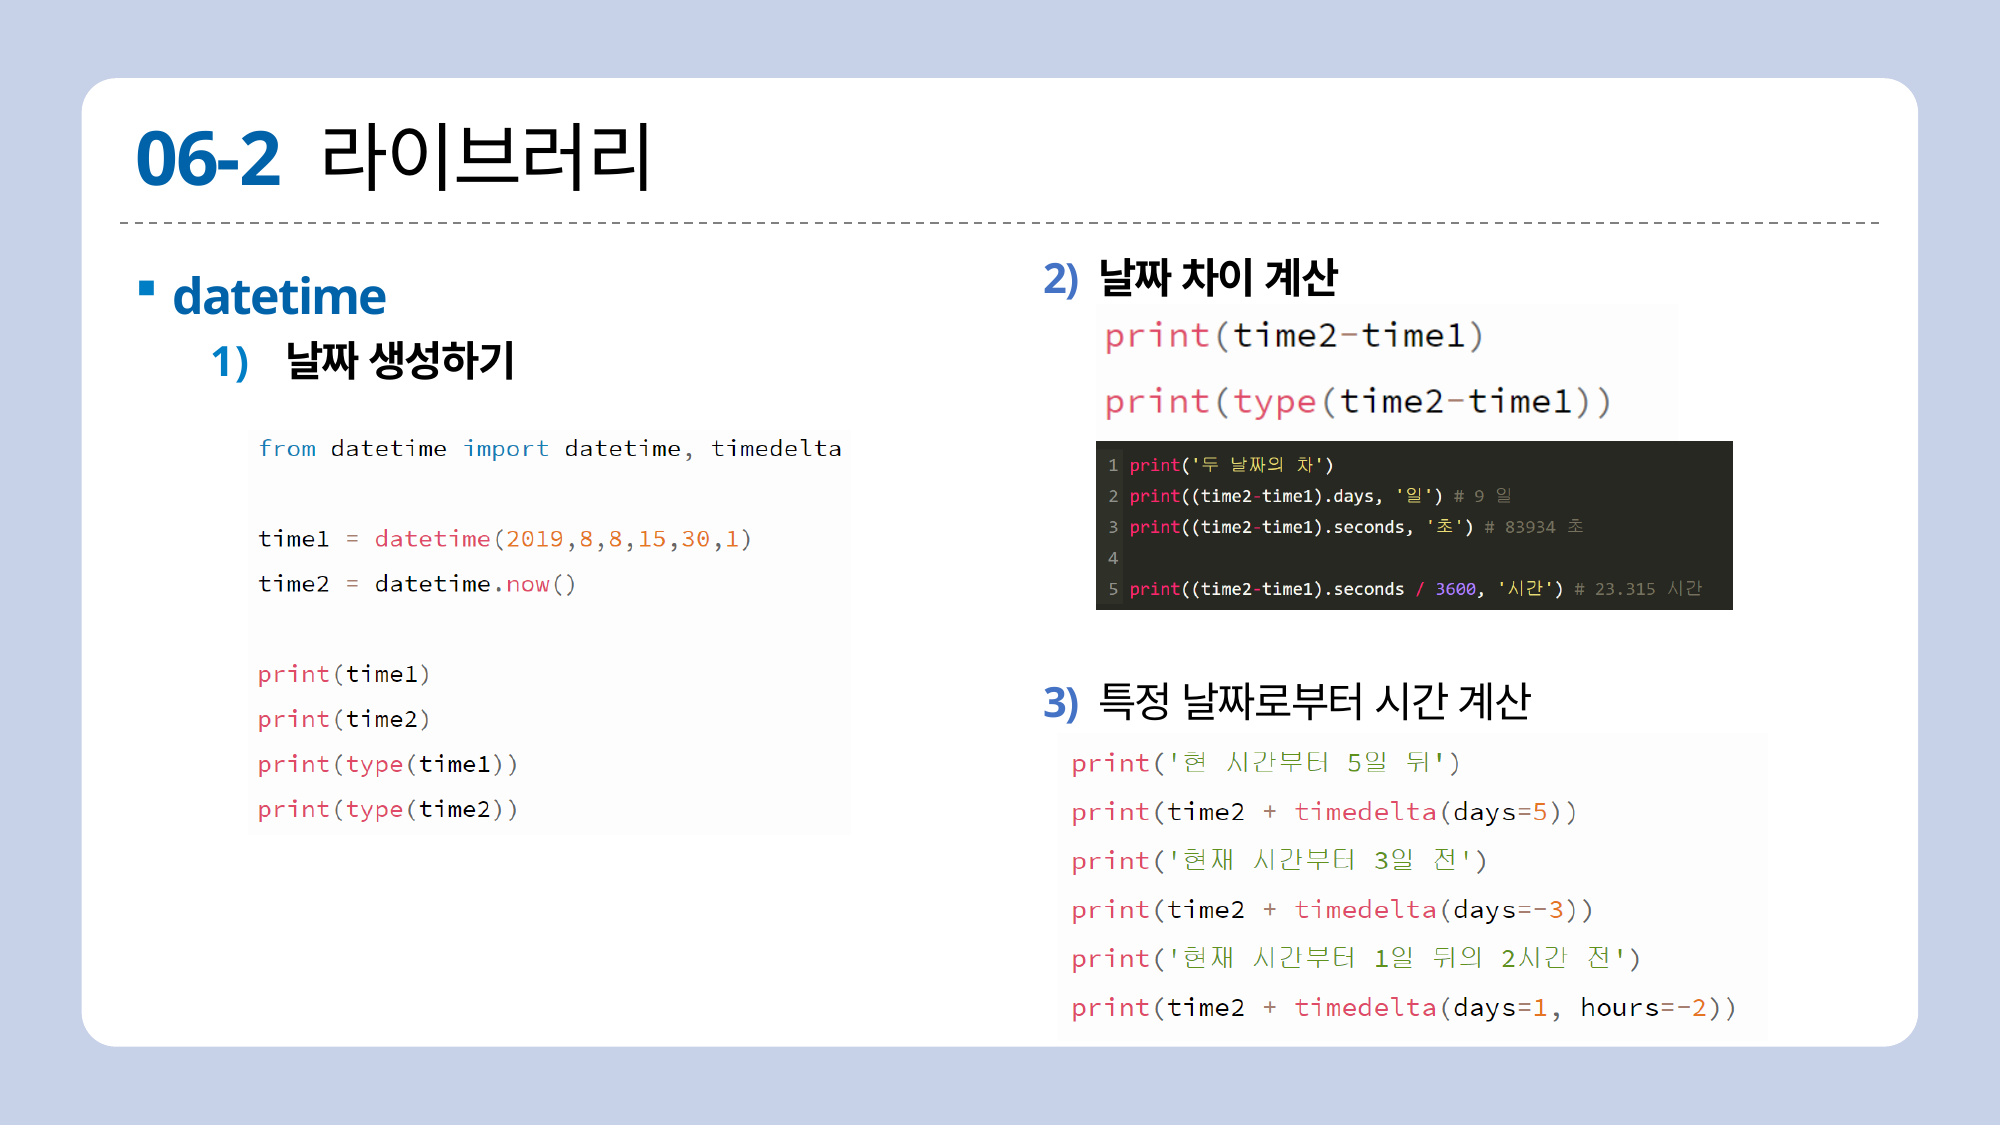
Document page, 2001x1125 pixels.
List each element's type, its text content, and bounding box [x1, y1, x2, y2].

list datetime 날짜 생성하기 [120, 257, 1000, 1009]
list 2) 날짜 차이 계산 3) 특정 날짜로부터 시간 계산 [953, 244, 1833, 996]
picture [248, 430, 851, 835]
picture [1057, 733, 1768, 1041]
title 06-2 라이브러리 [120, 109, 1880, 209]
picture [1096, 304, 1733, 610]
